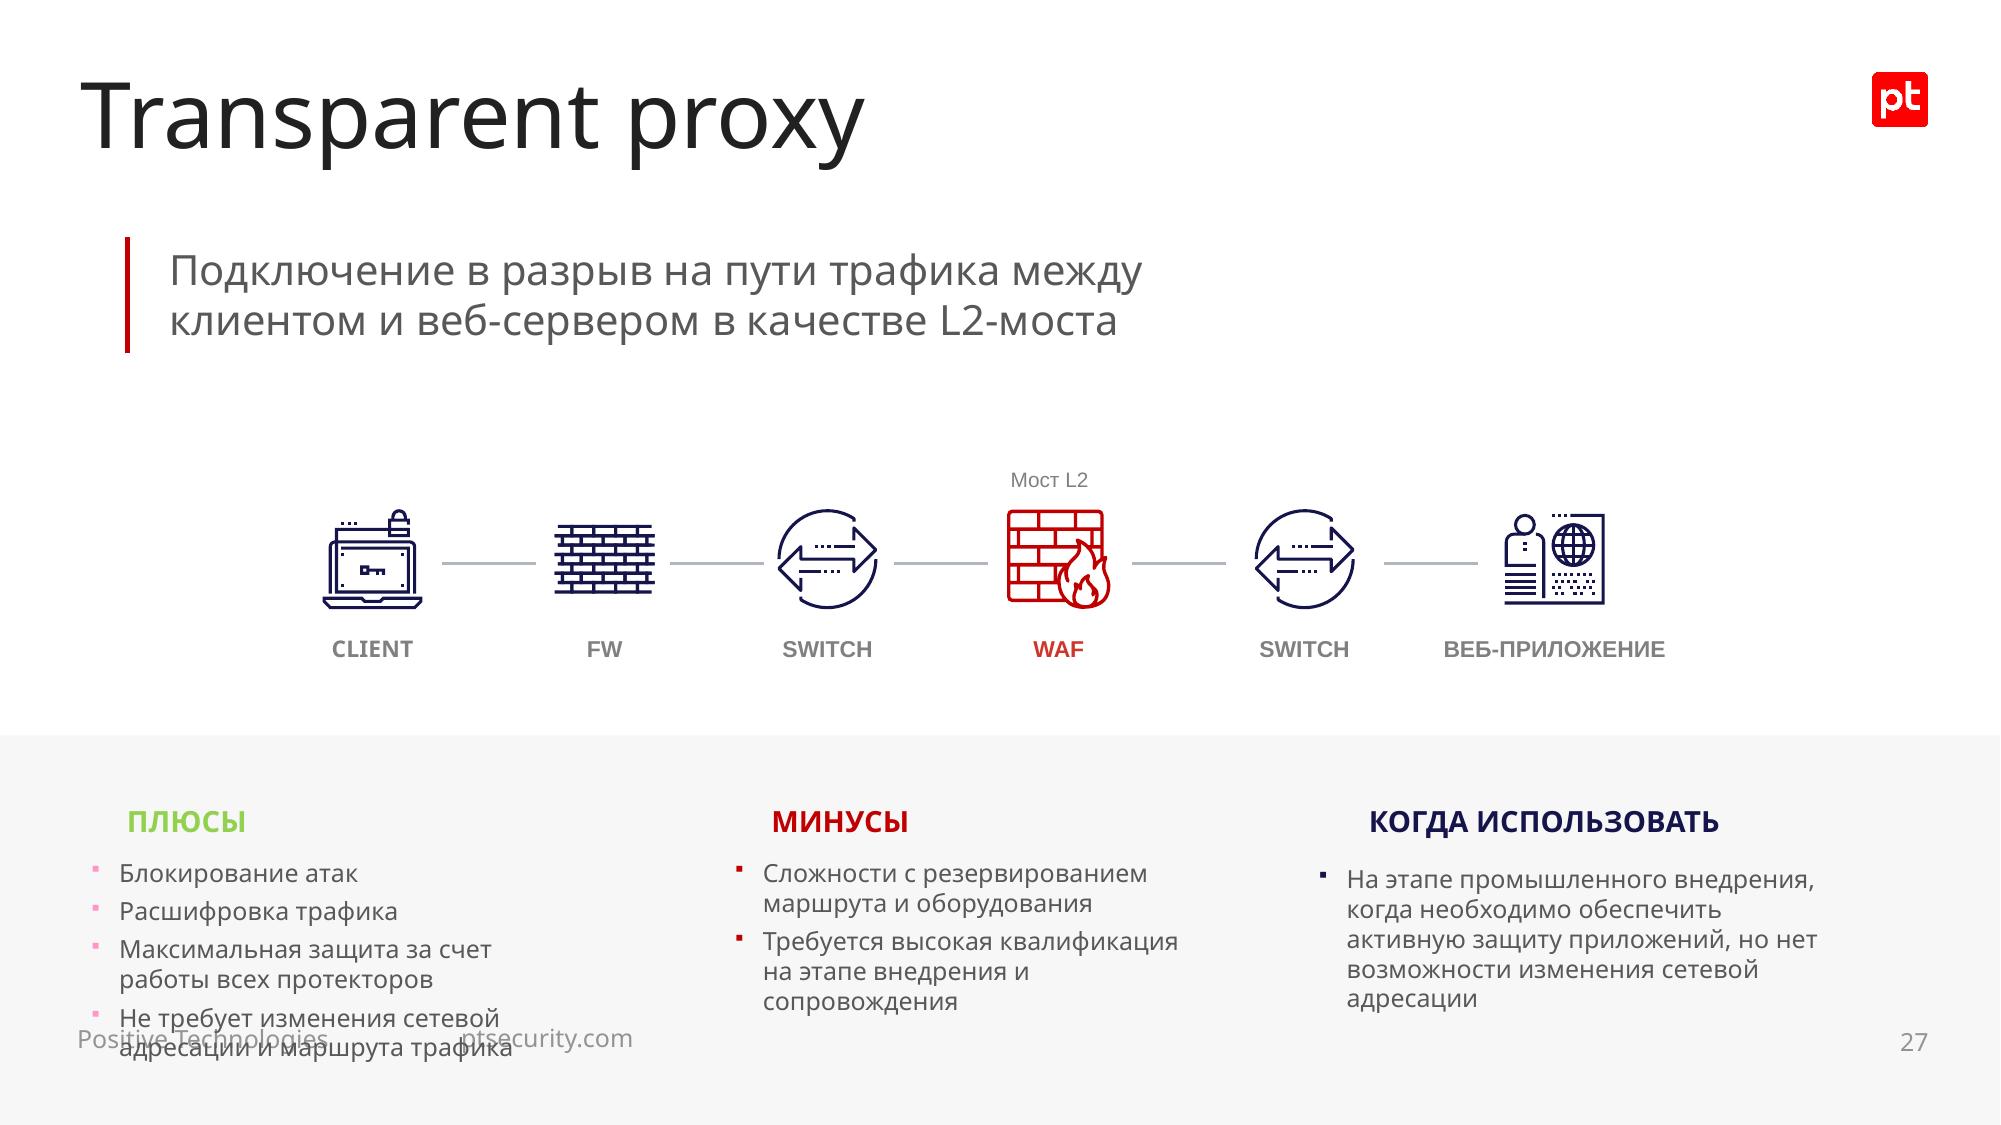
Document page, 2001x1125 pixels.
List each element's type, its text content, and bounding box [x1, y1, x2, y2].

text_box [1007, 509, 1111, 609]
text_box [0, 734, 2000, 1125]
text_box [1254, 509, 1355, 610]
text_box ПЛЮСЫ [112, 789, 262, 846]
text_box ВЕБ-ПРИЛОЖЕНИЕ [1387, 626, 1741, 669]
picture [1872, 72, 1928, 127]
text_box КОГДА ИСПОЛЬЗОВАТЬ [1354, 789, 1735, 846]
text_box WAF [984, 626, 1134, 669]
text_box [554, 524, 655, 594]
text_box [1504, 513, 1605, 605]
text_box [777, 509, 878, 610]
text_box МИНУСЫ [756, 789, 925, 846]
text_box FW [536, 626, 673, 669]
slide_number 27 [1608, 1013, 1944, 1074]
text_box Сложности с резервированием маршрута и оборудования Требуется высокая квалификация на этапе внедрения и сопровождения [720, 849, 1225, 1023]
text_box SWITCH [745, 626, 910, 669]
text_box CLIENT [255, 626, 490, 669]
text_box На этапе промышленного внедрения, когда необходимо обеспечить активную защиту приложений, но нет возможности изменения сетевой адресации [1303, 855, 1851, 1021]
text_box SWITCH [1222, 626, 1387, 669]
text_box Блокирование атак Расшифровка трафика Максимальная защита за счет работы всех протекторов Не требует изменения сетевой адресации и маршрута трафика [76, 849, 537, 1070]
text_box Мост L2 [967, 459, 1132, 500]
title Transparent proxy [65, 61, 1646, 204]
text_box Подключение в разрыв на пути трафика между клиентом и веб-сервером в качестве L2-моста [154, 236, 1304, 352]
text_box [322, 509, 423, 610]
